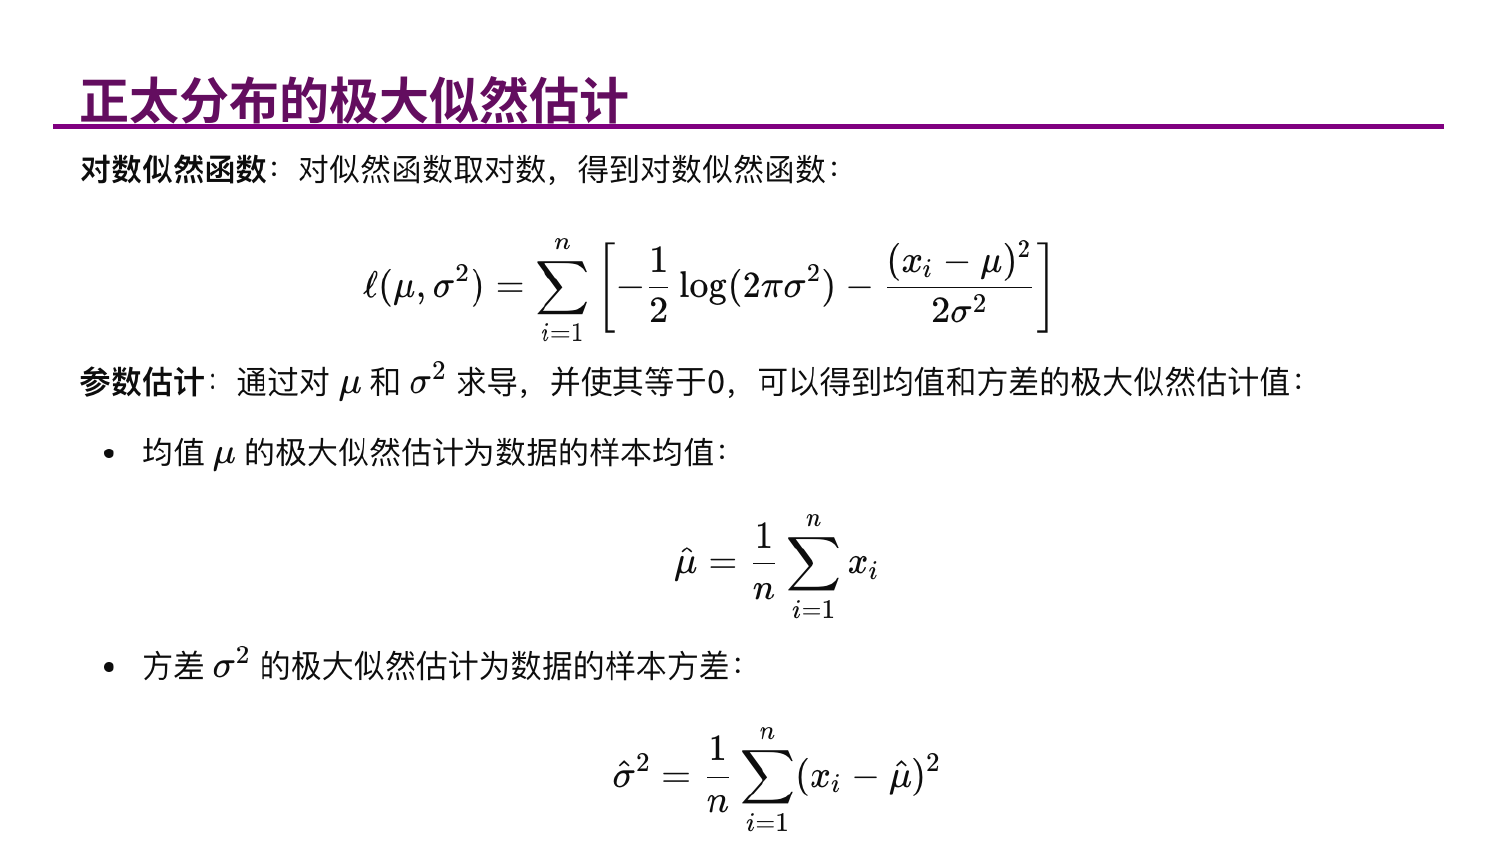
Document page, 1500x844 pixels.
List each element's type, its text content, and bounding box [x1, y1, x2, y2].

picture [64, 135, 1311, 844]
text_box 正太分布的极大似然估计 [64, 31, 1247, 137]
